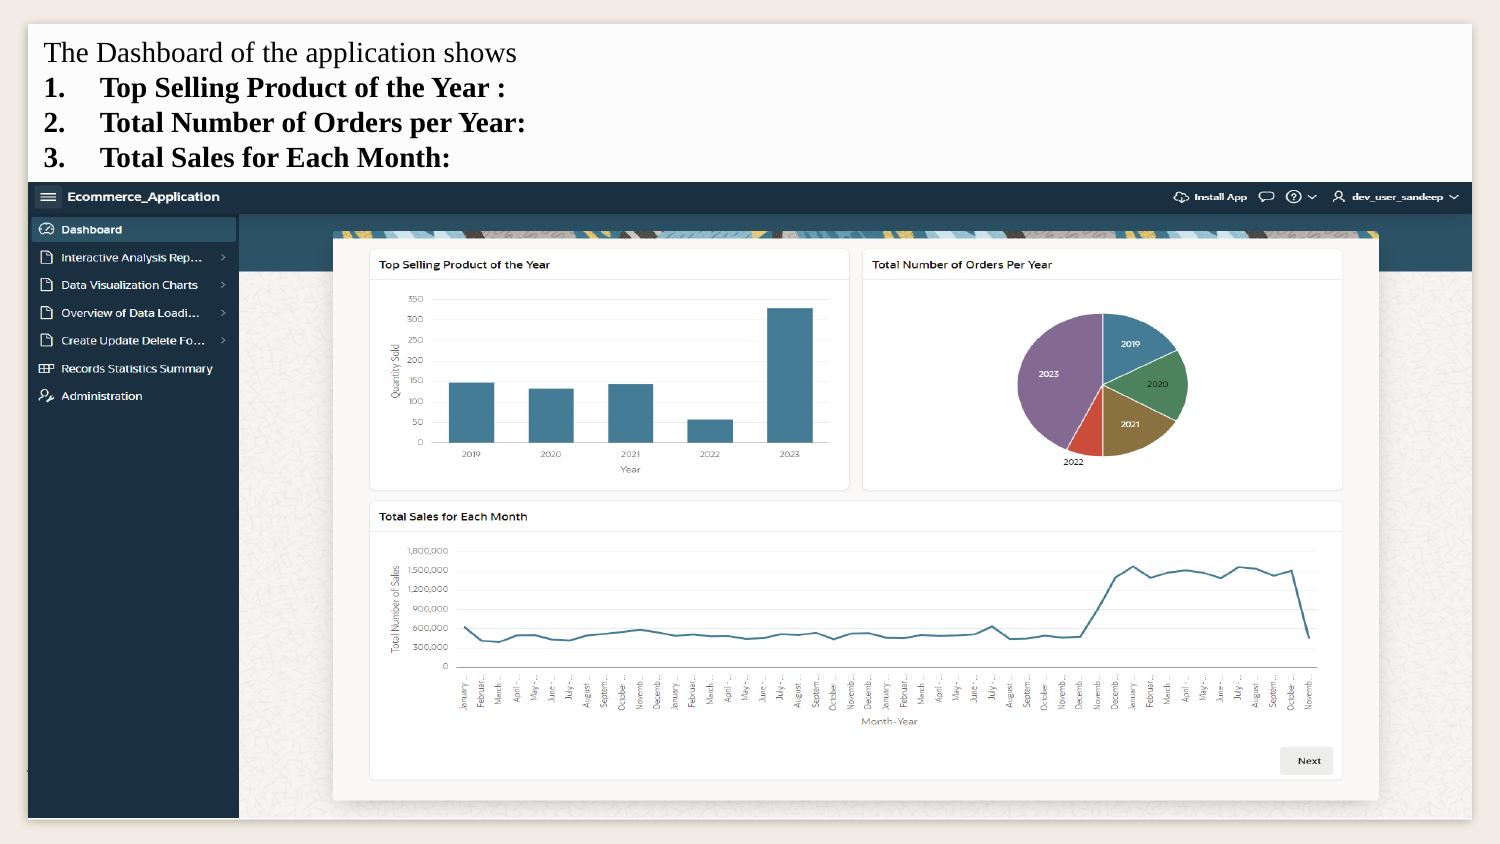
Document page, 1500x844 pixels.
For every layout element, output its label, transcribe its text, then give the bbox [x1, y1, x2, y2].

picture [28, 182, 1472, 818]
text_box The Dashboard of the application shows Top Selling Product of the Year : Total Number of Orders per Year: Total Sales for Each Month: [28, 26, 1372, 181]
